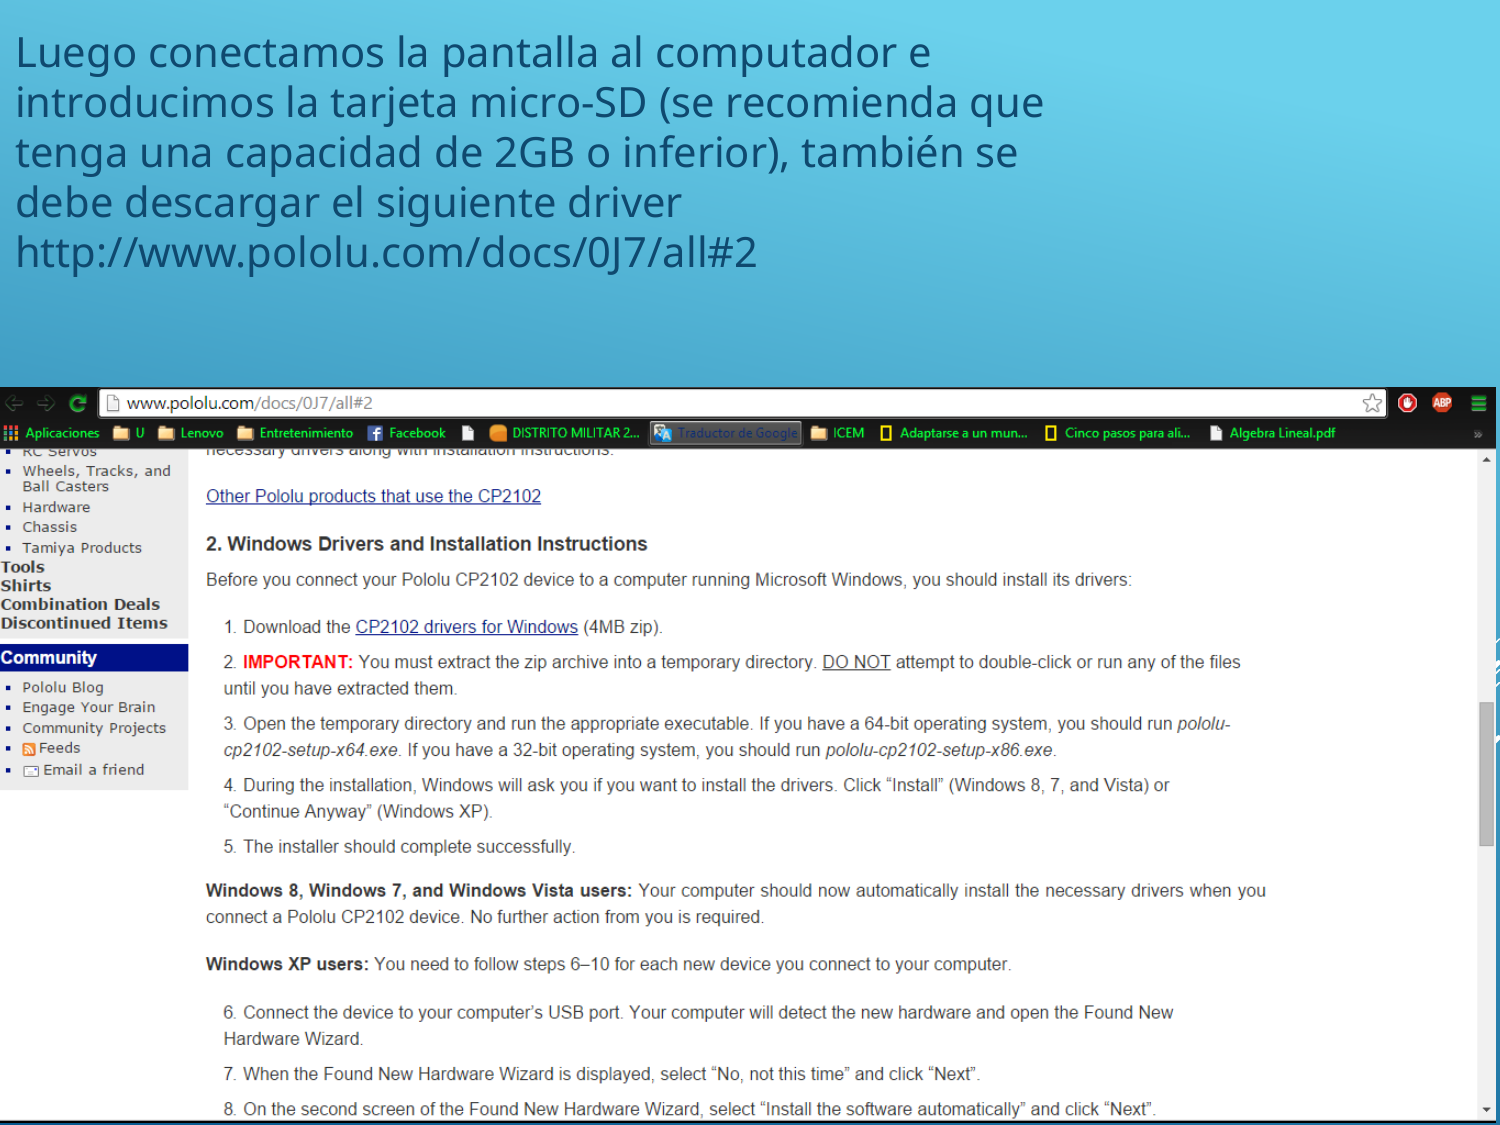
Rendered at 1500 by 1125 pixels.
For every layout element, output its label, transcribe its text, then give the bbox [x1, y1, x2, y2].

picture [0, 386, 1496, 1124]
list Luego conectamos la pantalla al computador e introducimos la tarjeta micro-SD (se recomienda que tenga una capacidad de 2GB o inferior), también se debe descargar el siguiente driver http://www.pololu.com/docs/0J7/all#2 [0, 42, 1076, 386]
